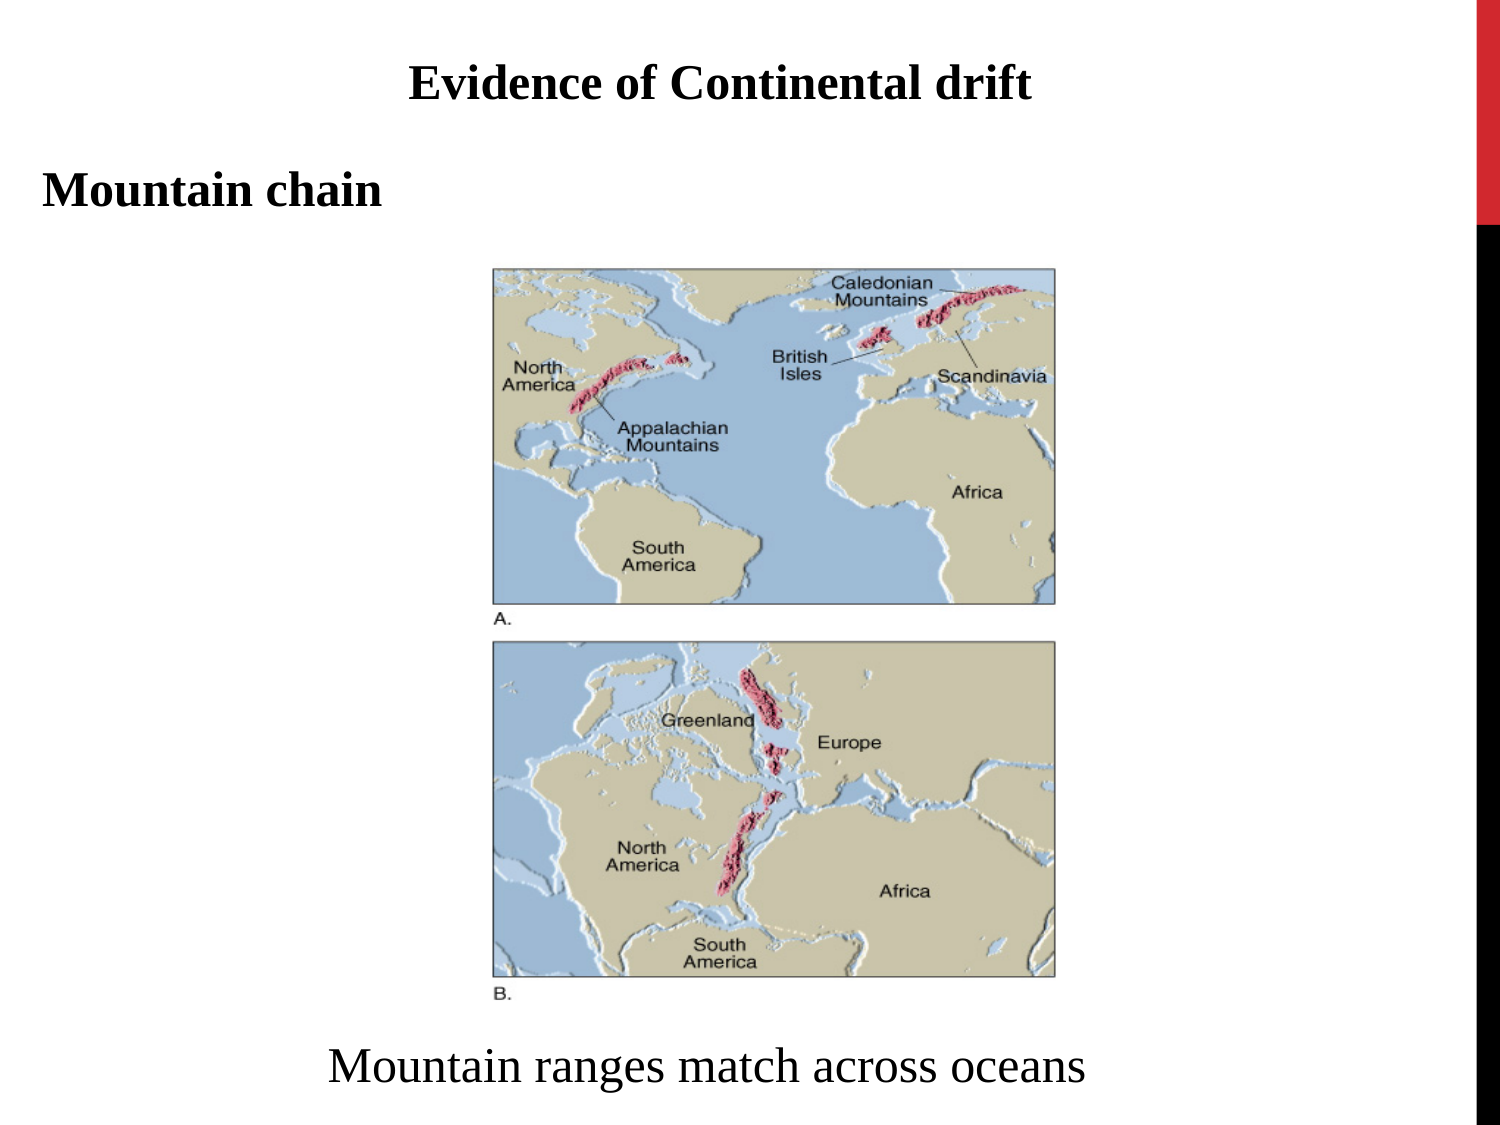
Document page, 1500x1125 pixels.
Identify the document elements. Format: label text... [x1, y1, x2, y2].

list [186, 261, 1363, 1010]
text_box Mountain chain [0, 148, 963, 224]
list Mountain ranges match across oceans [312, 1025, 1338, 1125]
text_box Evidence of Continental drift [0, 42, 1471, 118]
